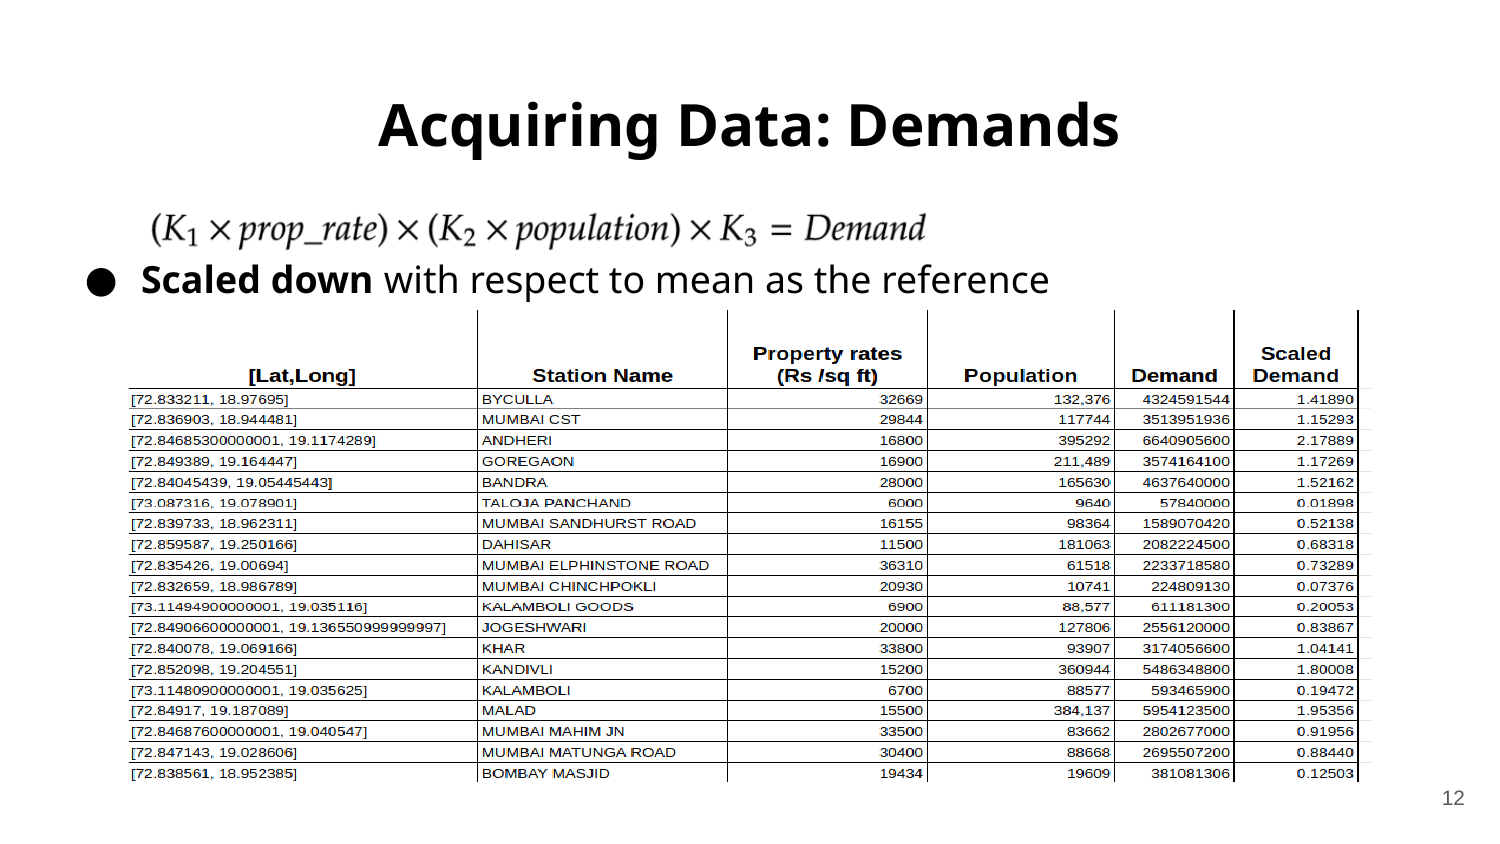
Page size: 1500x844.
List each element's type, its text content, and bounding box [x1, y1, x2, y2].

list Scaled down with respect to mean as the reference [51, 189, 1449, 750]
title Acquiring Data: Demands [51, 72, 1449, 167]
slide_number ‹#› [1389, 764, 1480, 830]
picture [146, 198, 930, 254]
picture [128, 309, 1372, 783]
